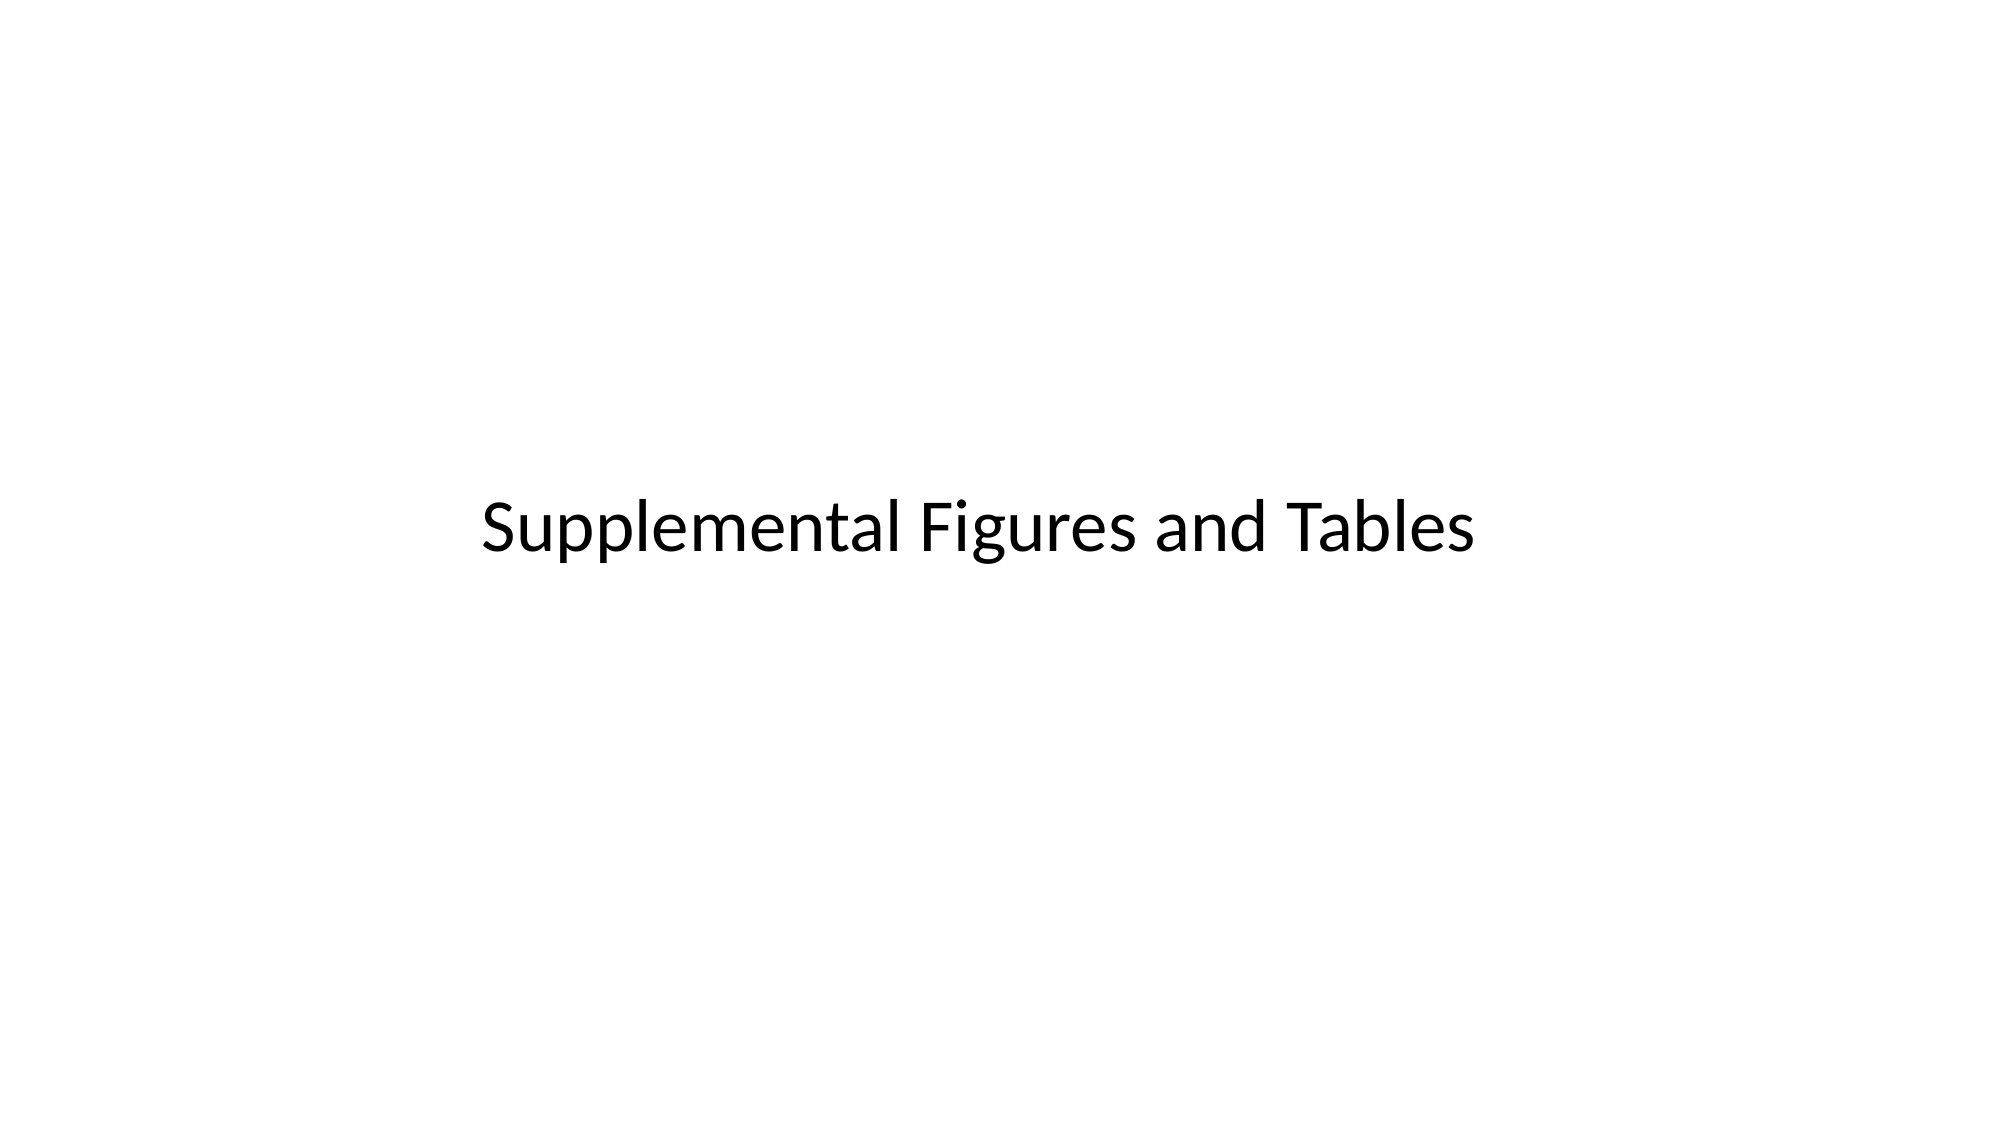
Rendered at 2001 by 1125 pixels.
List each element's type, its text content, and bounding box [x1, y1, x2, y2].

text_box Supplemental Figures and Tables [467, 469, 1493, 574]
